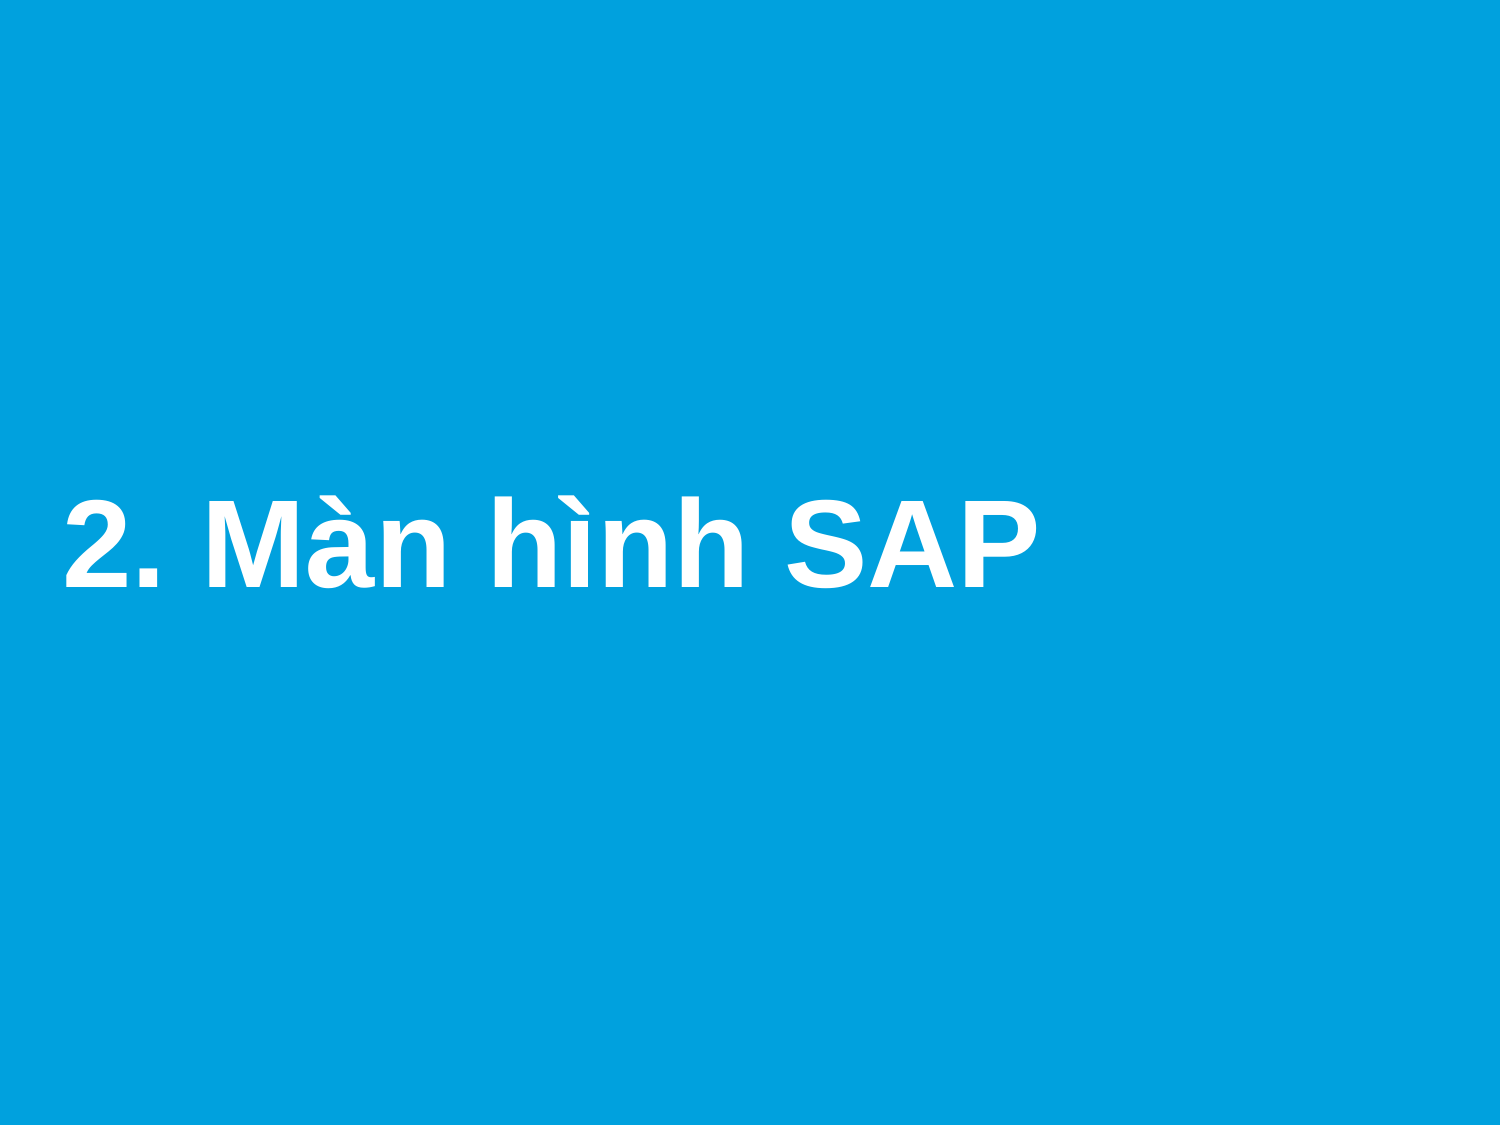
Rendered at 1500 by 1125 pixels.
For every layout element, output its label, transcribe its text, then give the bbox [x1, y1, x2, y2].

title 2. Màn hình SAP [62, 462, 1443, 710]
